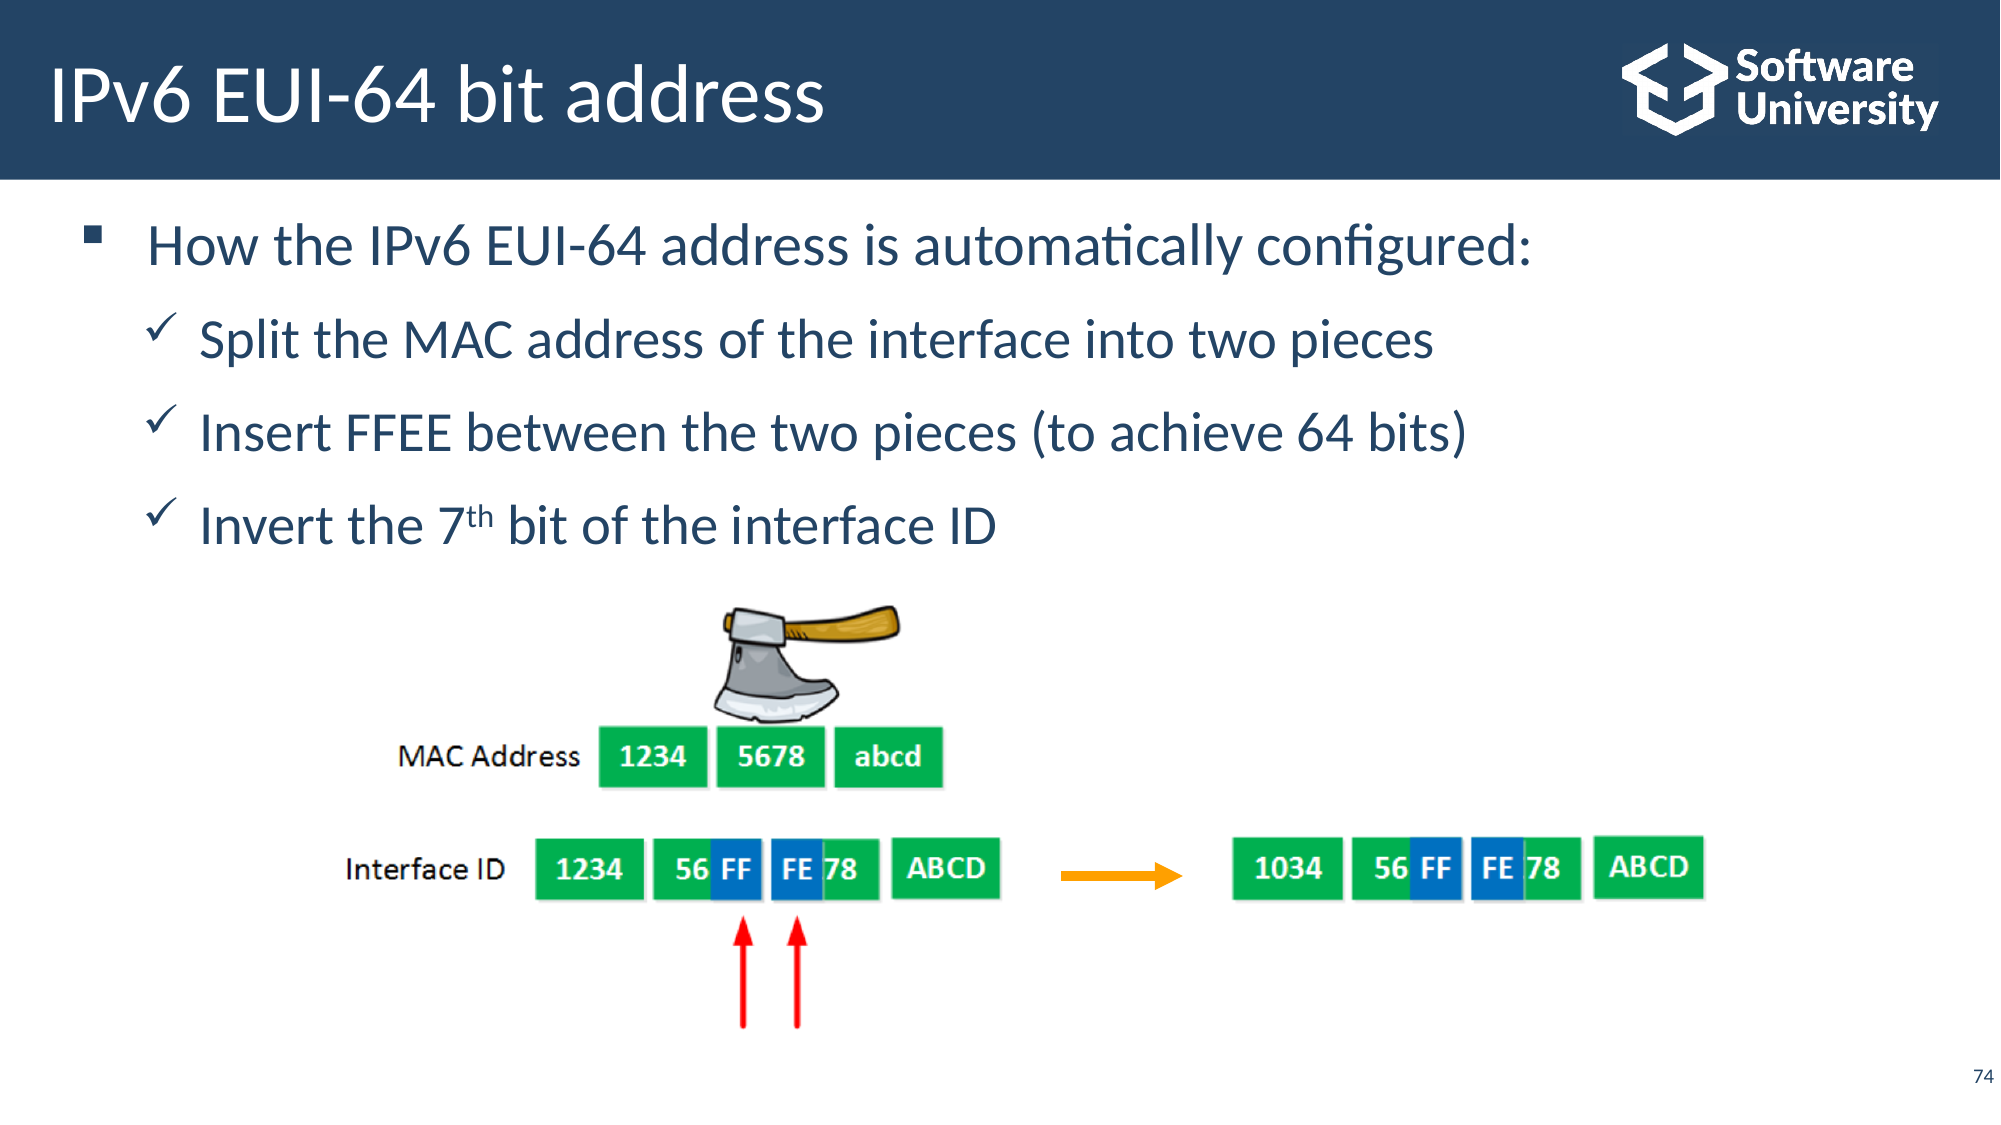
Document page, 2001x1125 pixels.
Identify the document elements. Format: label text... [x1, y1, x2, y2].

slide_number 74 [1929, 1049, 2000, 1100]
picture [1622, 43, 1939, 136]
title IPv6 EUI-64 bit address [31, 16, 1591, 162]
list How the IPv6 EUI-64 address is automatically configured: Split the MAC address of the interface into two pieces Insert FFEE between the two pieces (to achieve 64 bits) Invert the 7th bit of the interface ID [61, 196, 2000, 563]
picture [288, 582, 1031, 1043]
picture [1222, 828, 1713, 910]
